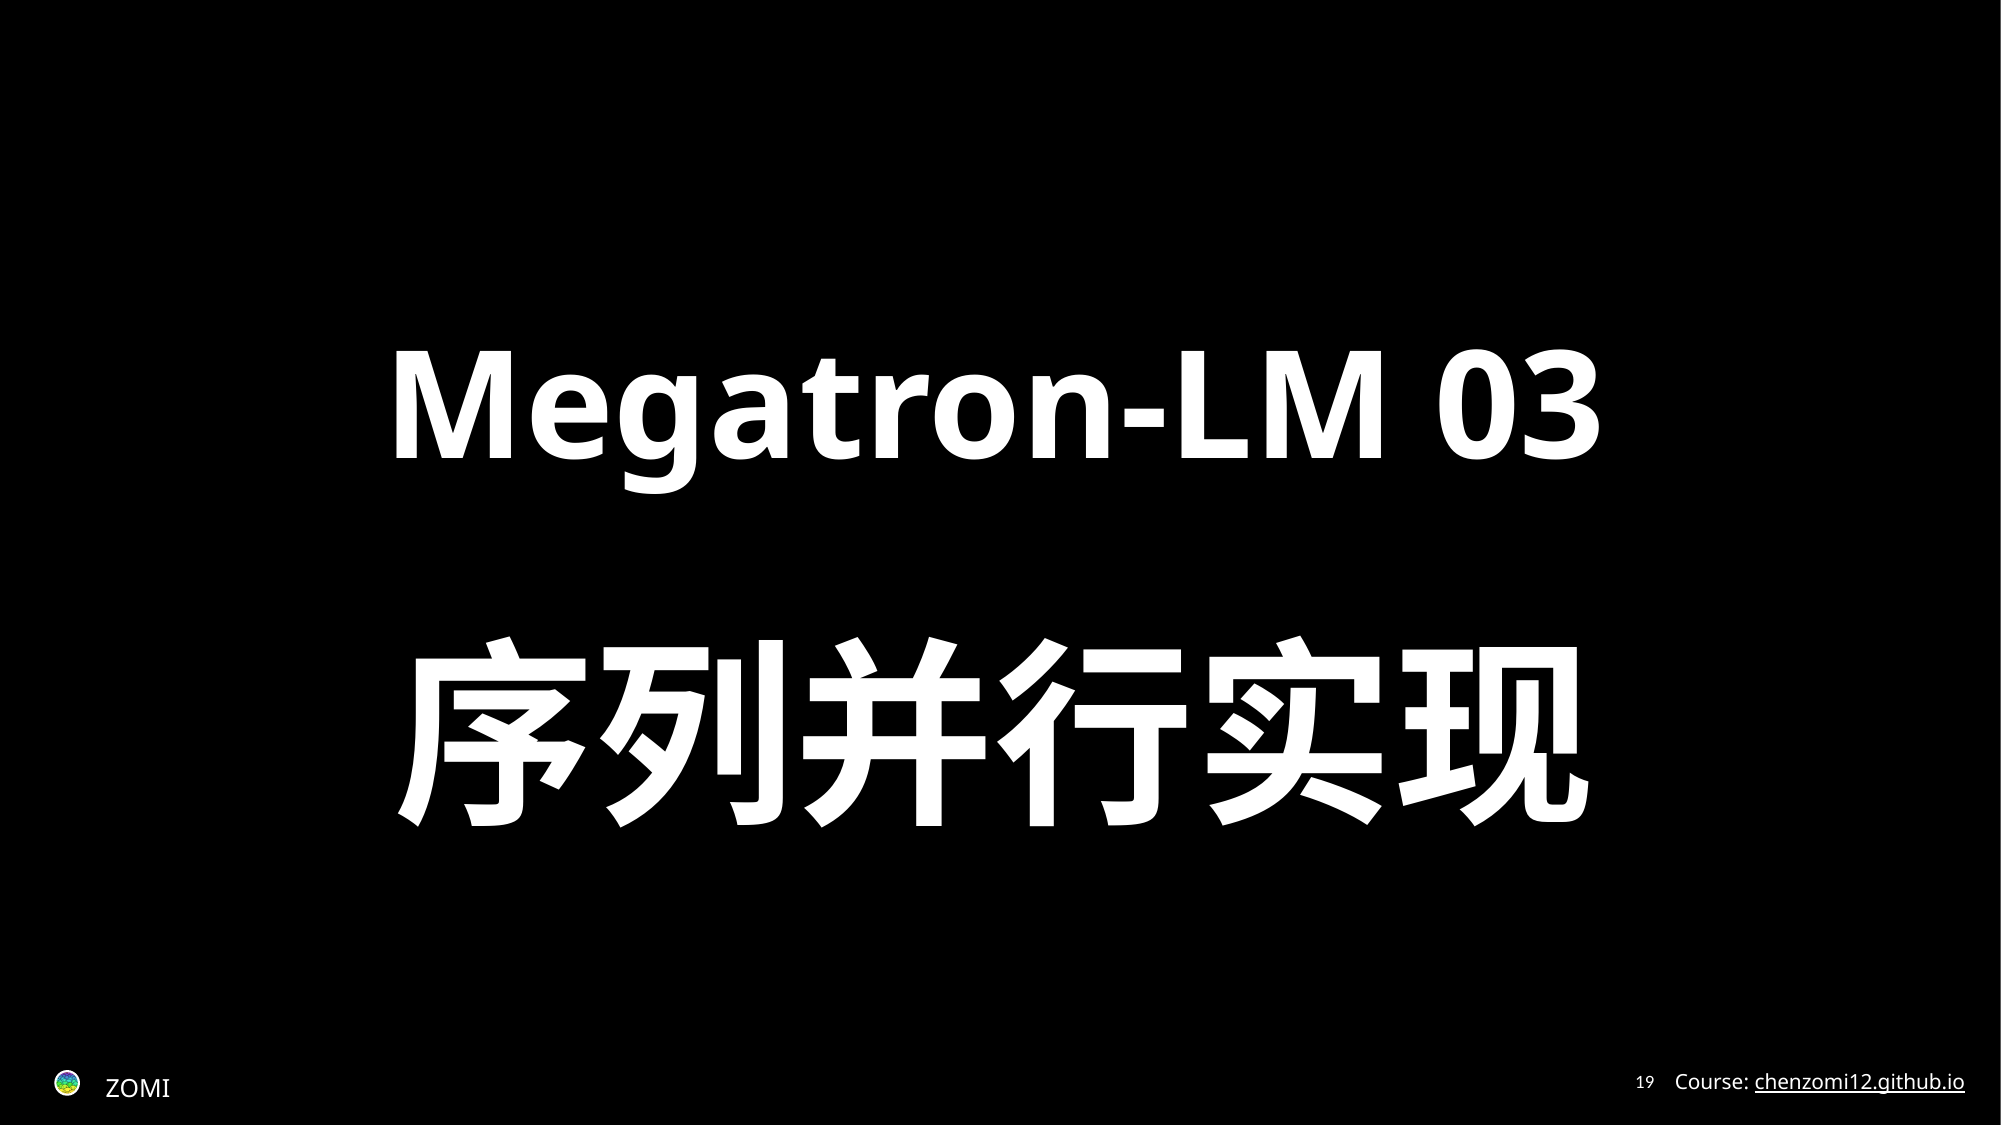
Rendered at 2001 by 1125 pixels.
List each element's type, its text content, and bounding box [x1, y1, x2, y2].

list Megatron-LM 03 序列并行实现 [79, 80, 1910, 986]
picture [57, 1073, 77, 1093]
